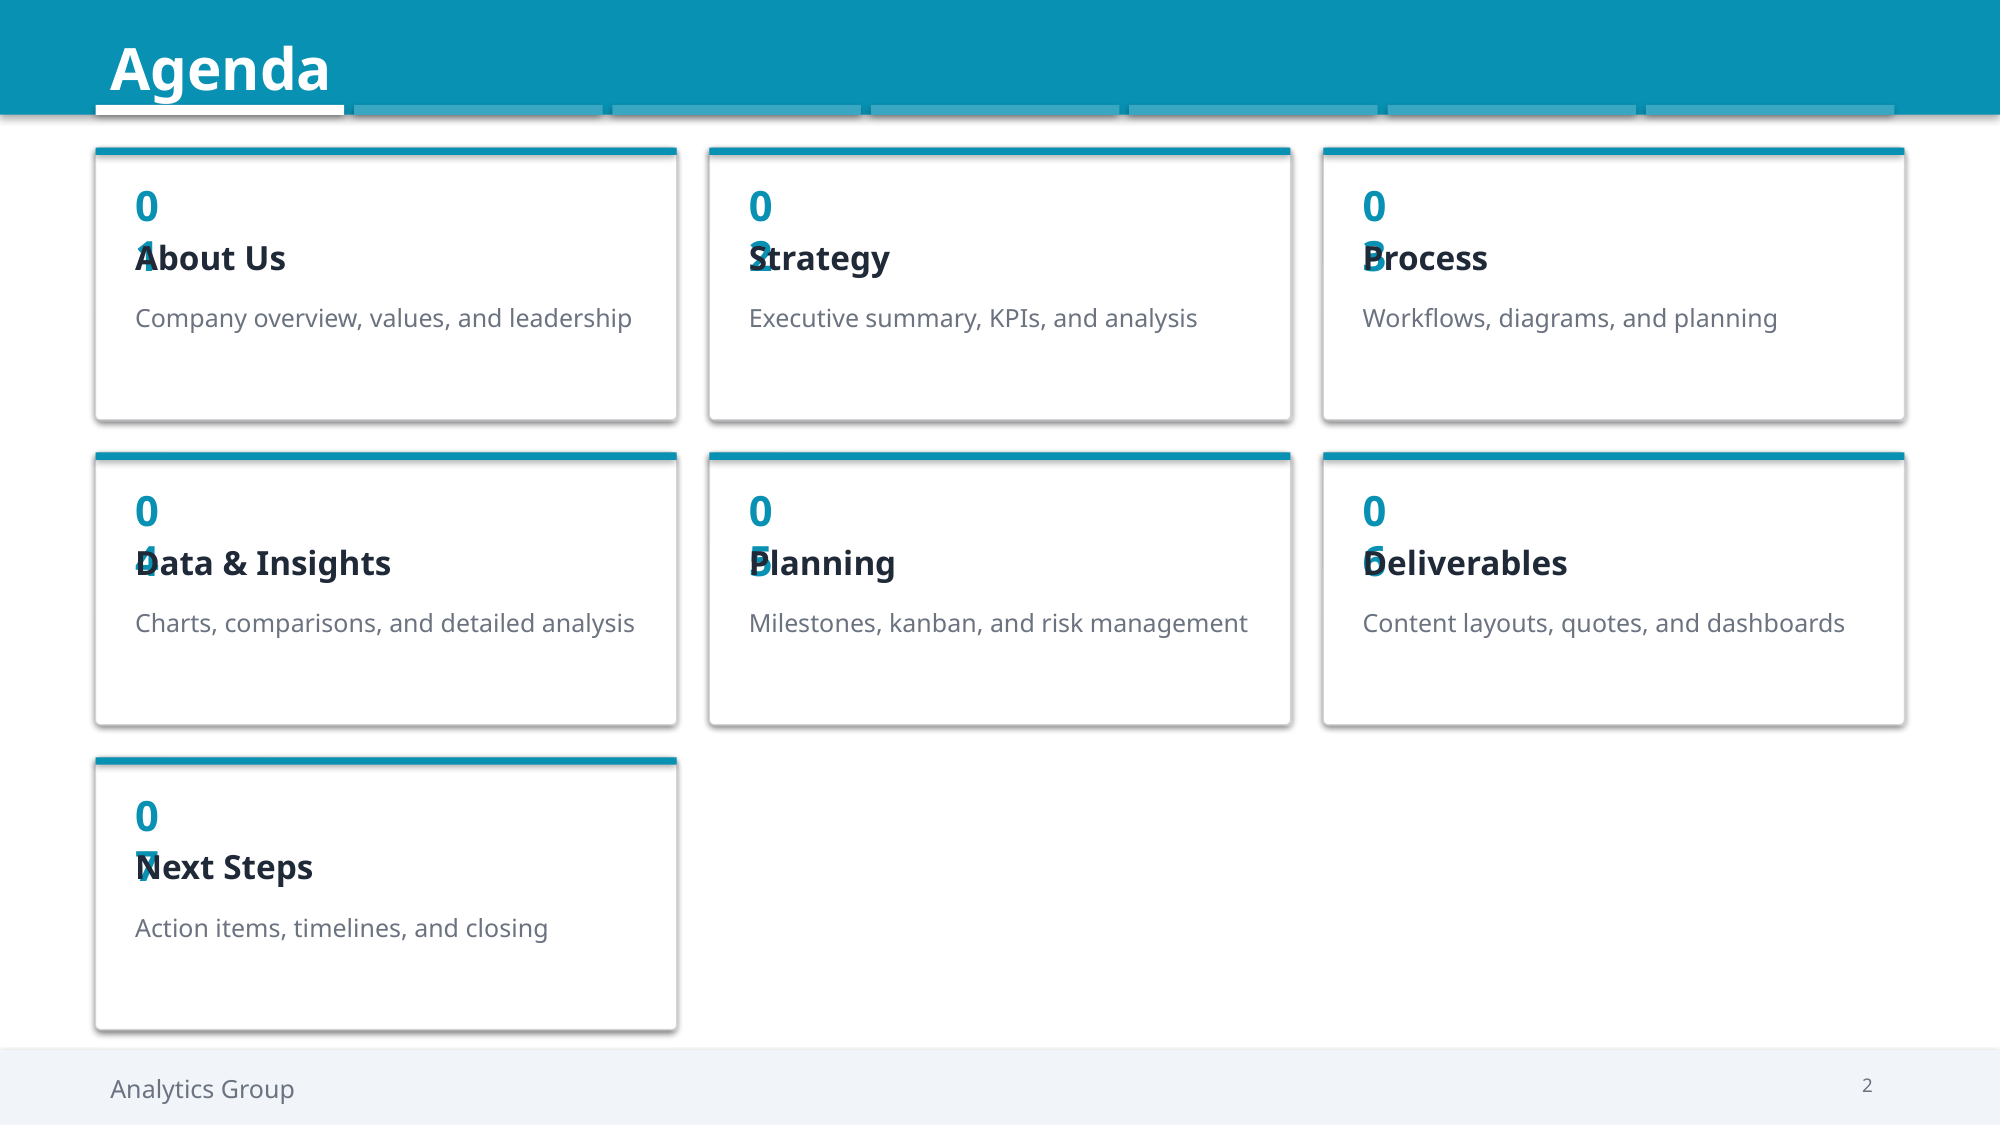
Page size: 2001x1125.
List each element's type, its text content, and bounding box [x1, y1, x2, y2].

text_box [1128, 104, 1378, 116]
text_box Company overview, values, and leadership [120, 295, 652, 340]
text_box [708, 161, 1292, 421]
text_box [1322, 466, 1906, 726]
text_box 04 [120, 477, 186, 534]
text_box [95, 147, 677, 156]
text_box [1323, 147, 1905, 156]
text_box Analytics Group [95, 1066, 588, 1112]
text_box [1645, 104, 1895, 116]
text_box [1378, 106, 1387, 115]
text_box [1387, 104, 1637, 116]
text_box [708, 465, 1292, 726]
text_box [1323, 452, 1905, 461]
text_box 01 [120, 172, 186, 229]
text_box [94, 466, 678, 726]
text_box Agenda [95, 24, 588, 106]
text_box [870, 104, 1120, 116]
text_box [94, 771, 678, 1031]
text_box Workflows, diagrams, and planning [1347, 295, 1880, 340]
text_box [95, 452, 677, 461]
text_box 06 [1347, 477, 1414, 534]
text_box Planning [733, 534, 1266, 590]
text_box [353, 104, 603, 116]
text_box Charts, comparisons, and detailed analysis [120, 600, 652, 645]
text_box Data & Insights [120, 534, 652, 590]
text_box [1120, 107, 1128, 115]
text_box [612, 104, 862, 116]
text_box Strategy [733, 229, 1266, 285]
text_box Content layouts, quotes, and dashboards [1347, 600, 1880, 645]
text_box Milestones, kanban, and risk management [733, 600, 1266, 645]
text_box [0, 1049, 2000, 1125]
text_box Process [1347, 229, 1880, 285]
text_box 2 [1821, 1066, 1888, 1104]
text_box [94, 162, 678, 421]
text_box [0, 0, 2000, 115]
text_box [709, 147, 1291, 156]
text_box 02 [734, 172, 800, 229]
text_box [0, 124, 2000, 1049]
text_box [709, 452, 1291, 461]
text_box 07 [120, 781, 186, 839]
text_box Deliverables [1347, 534, 1880, 590]
text_box About Us [120, 229, 652, 285]
text_box Next Steps [120, 839, 652, 894]
text_box [95, 757, 677, 765]
text_box [95, 104, 345, 116]
text_box Action items, timelines, and closing [120, 904, 652, 950]
text_box Executive summary, KPIs, and analysis [733, 295, 1266, 340]
text_box [1322, 162, 1906, 421]
text_box 05 [734, 477, 800, 534]
text_box 03 [1347, 172, 1414, 229]
